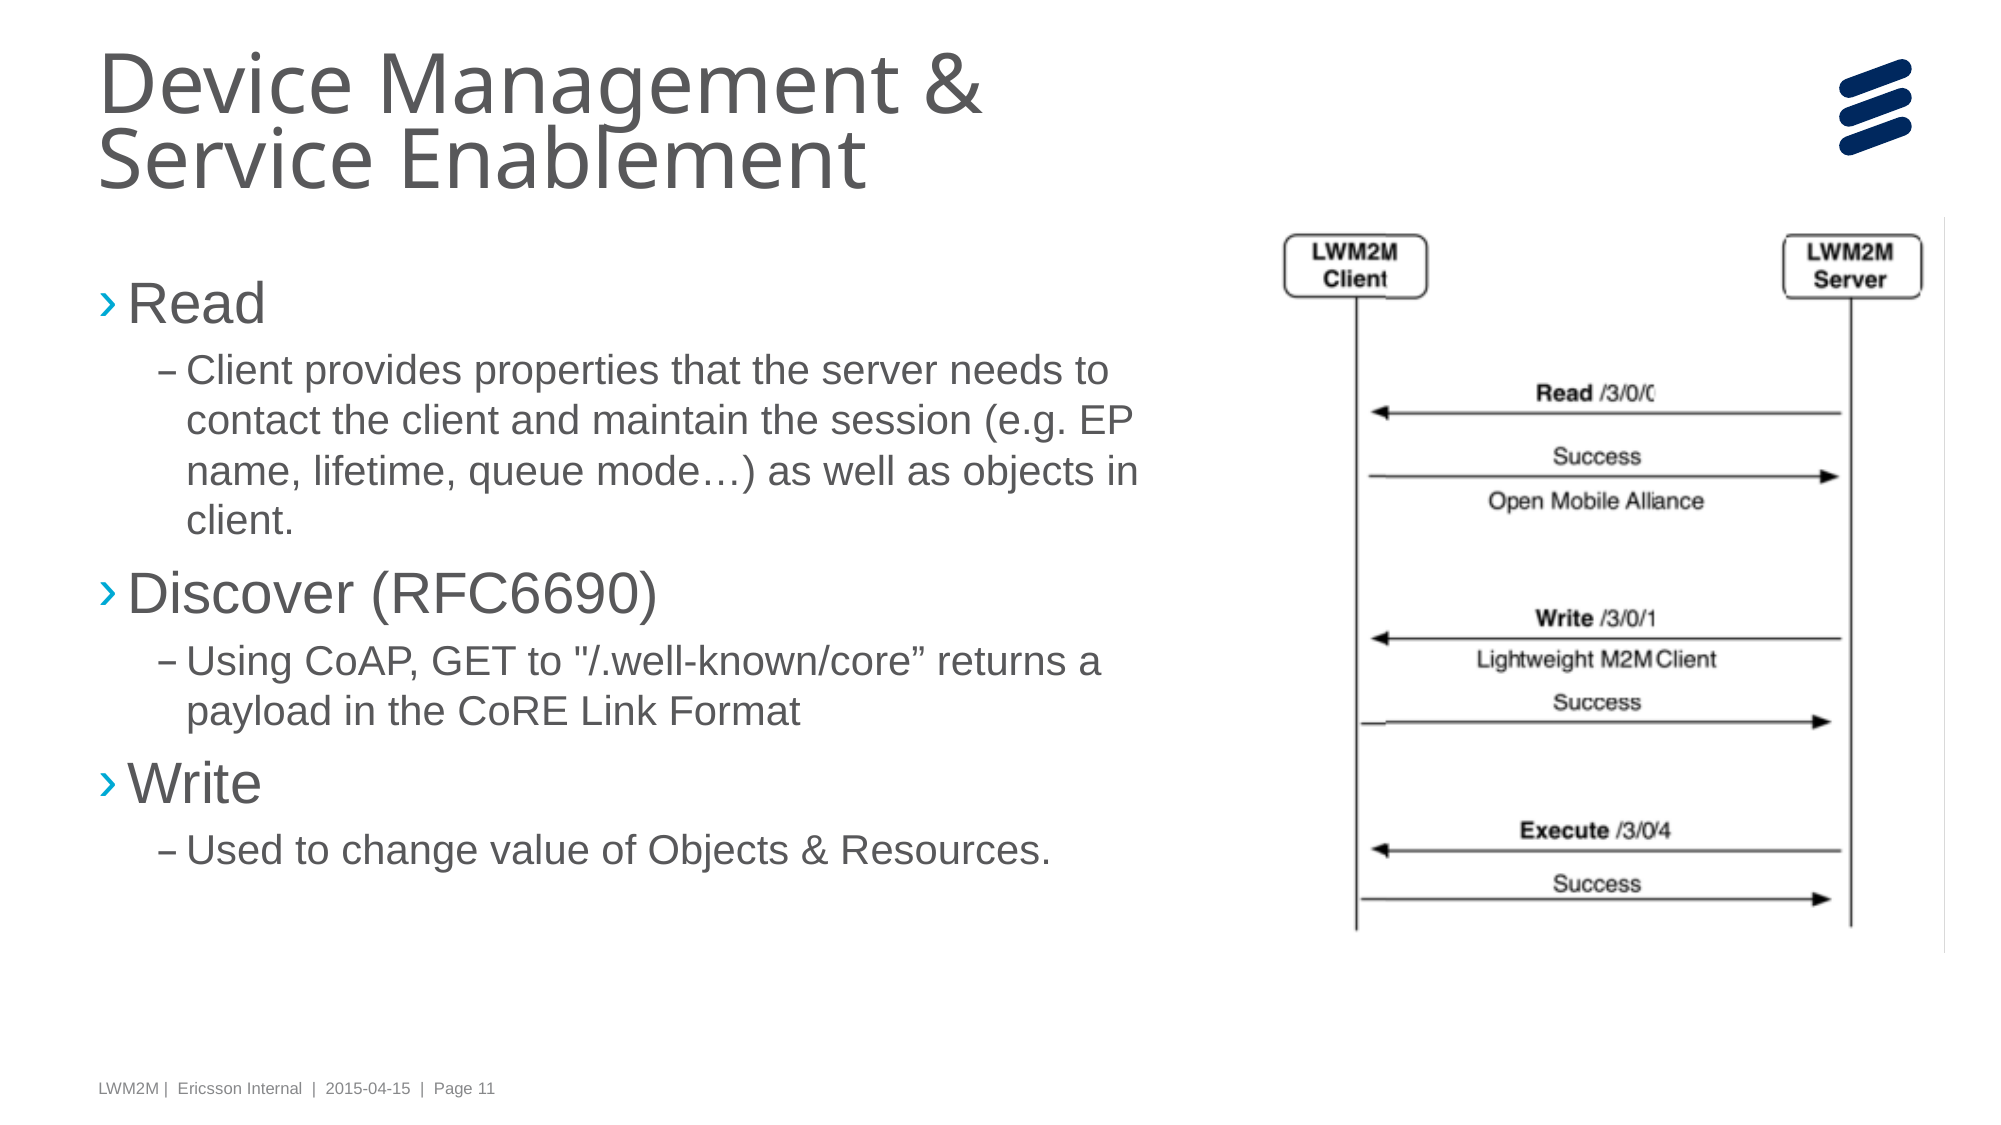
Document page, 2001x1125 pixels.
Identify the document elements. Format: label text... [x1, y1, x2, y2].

list Read Client provides properties that the server needs to contact the client and maintain the session (e.g. EP name, lifetime, queue mode…) as well as objects in client. Discover (RFC6690) Using CoAP, GET to "/.well-known/core” returns a payload in the CoRE Link Format Write Used to change value of Objects & Resources. [86, 264, 1237, 994]
picture [1271, 217, 1945, 954]
title Device Management & Service Enablement [85, 39, 1726, 218]
